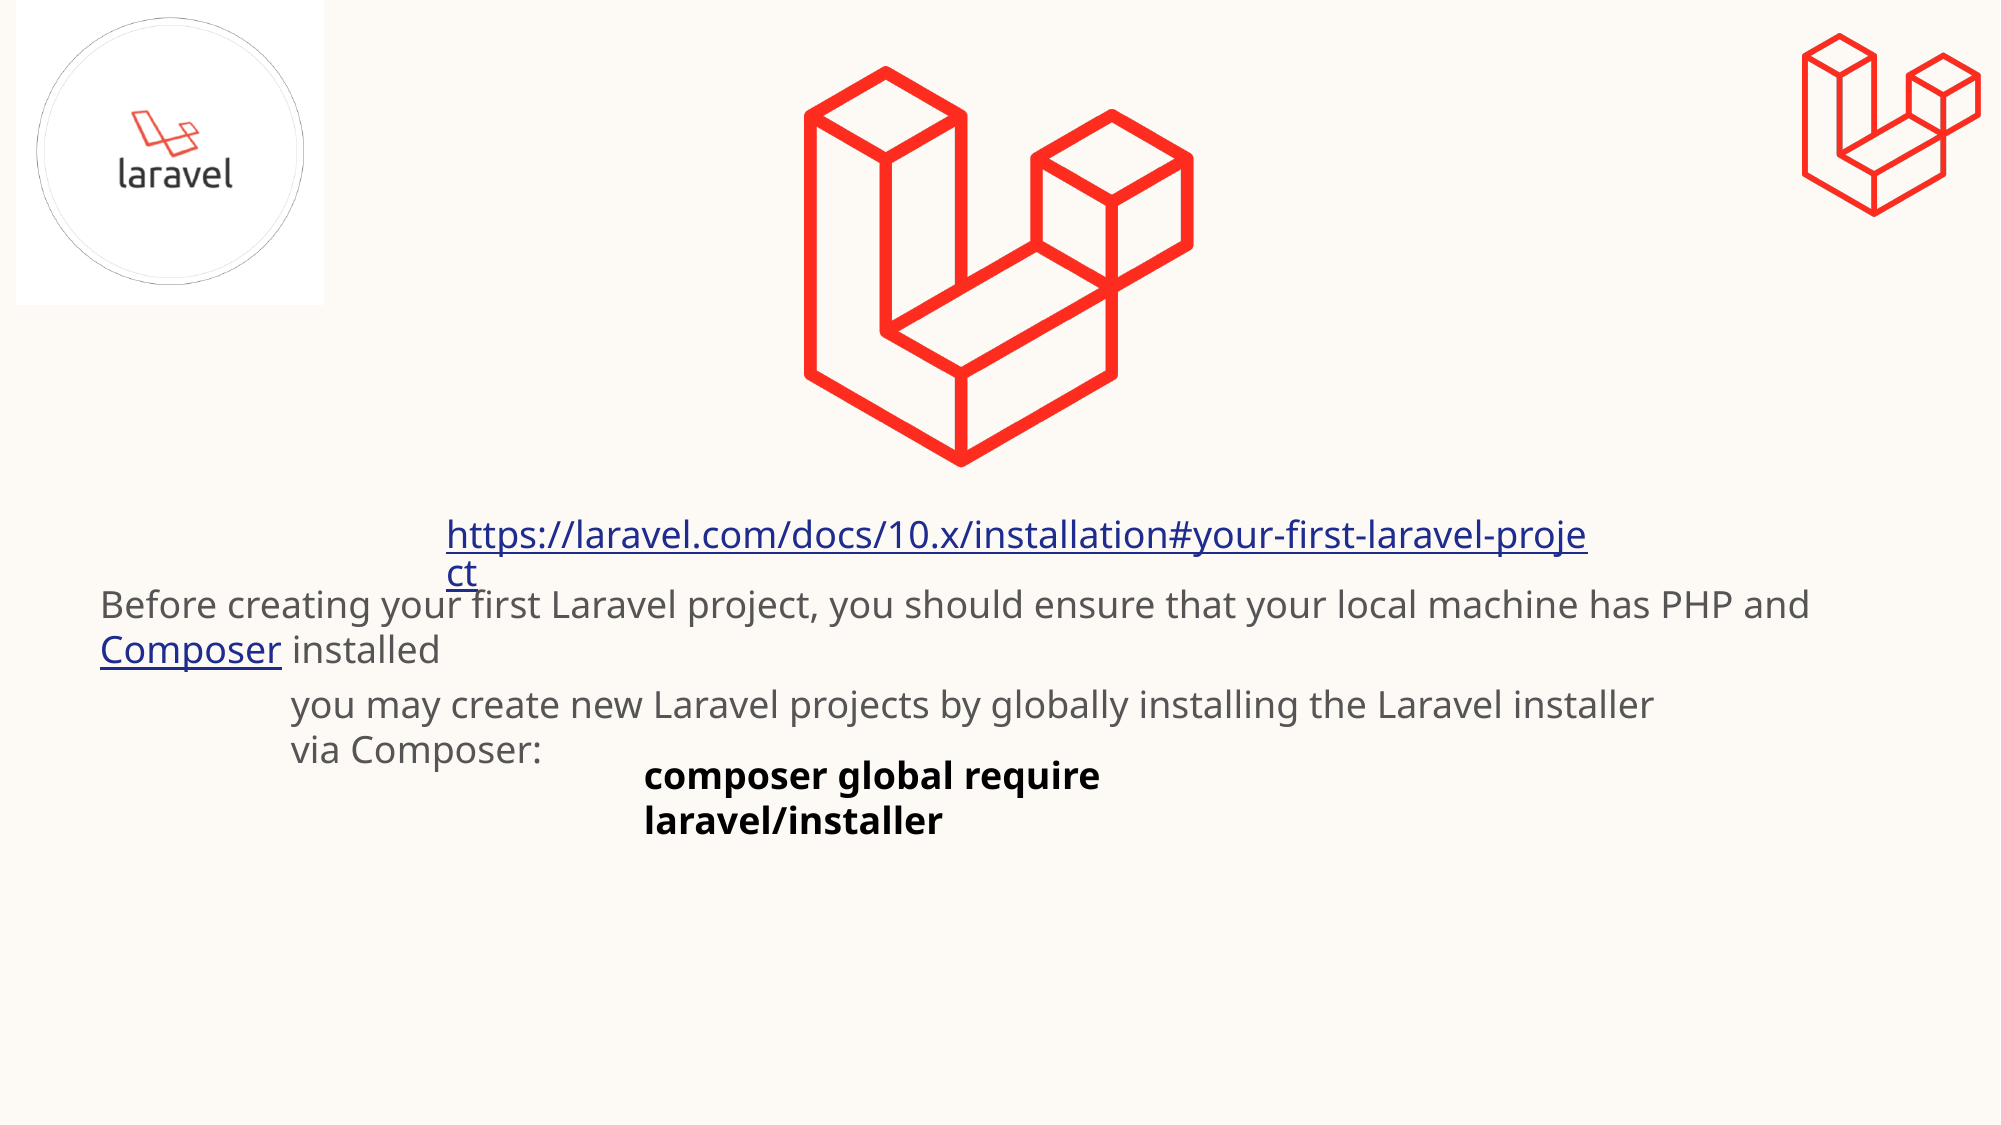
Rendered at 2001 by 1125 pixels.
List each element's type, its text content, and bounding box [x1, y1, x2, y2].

text_box composer global require laravel/installer [629, 744, 1307, 850]
picture [804, 66, 1196, 474]
picture [1802, 33, 1982, 220]
text_box Before creating your first Laravel project, you should ensure that your local machine has PHP and Composer installed [85, 573, 1915, 685]
picture [16, 0, 324, 305]
text_box you may create new Laravel projects by globally installing the Laravel installer via Composer: [276, 674, 1724, 779]
text_box https://laravel.com/docs/10.x/installation#your-first-laravel-project [431, 503, 1607, 573]
